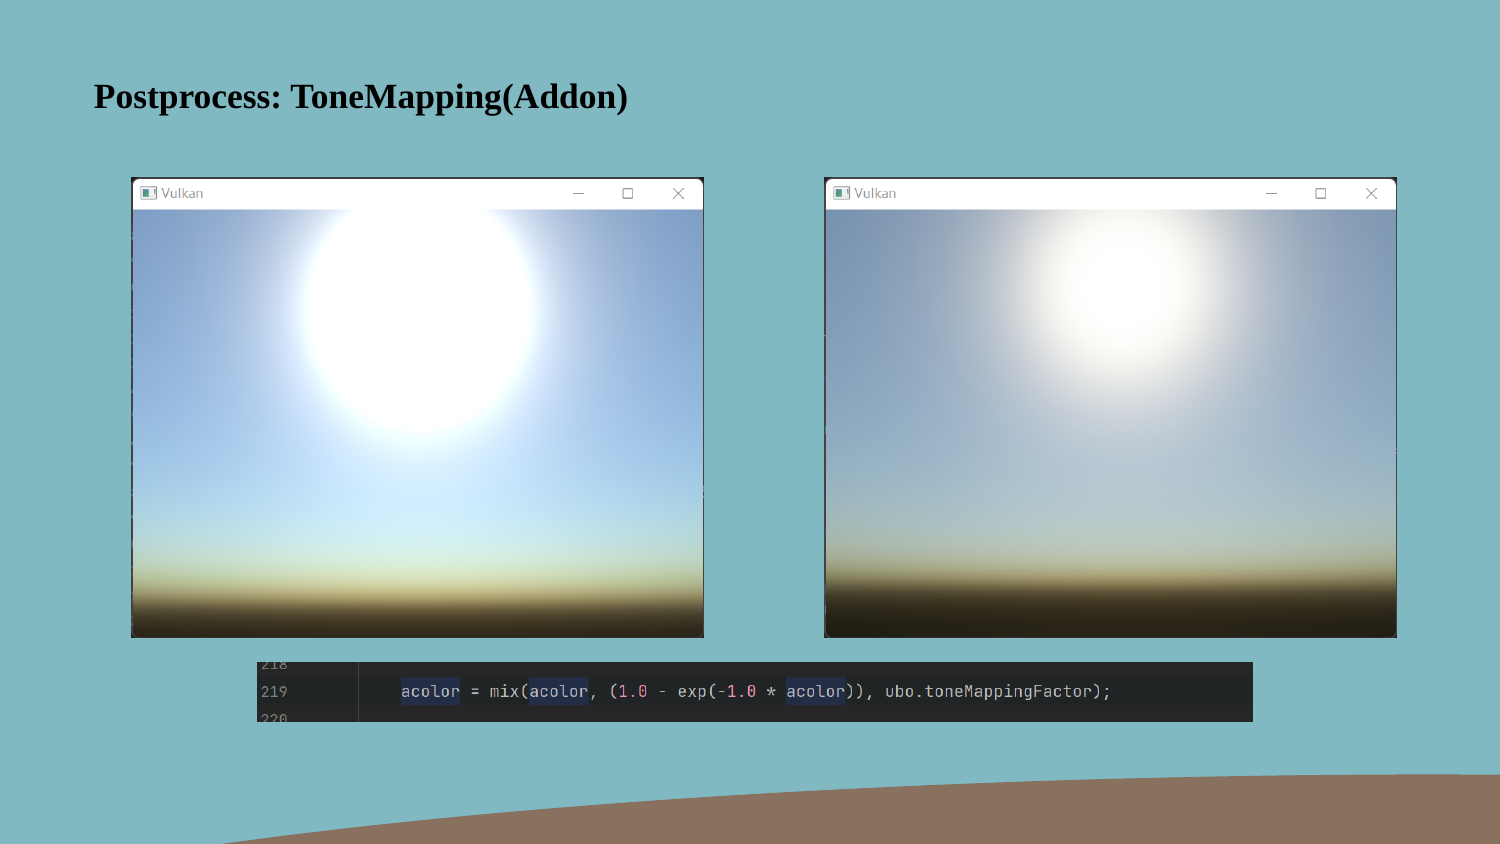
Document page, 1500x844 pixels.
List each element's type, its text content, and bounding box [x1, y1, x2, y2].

picture [131, 177, 704, 638]
picture [256, 661, 1254, 722]
text_box Postprocess: ToneMapping(Addon) [78, 57, 930, 125]
text_box [221, 774, 1500, 844]
picture [824, 177, 1398, 638]
